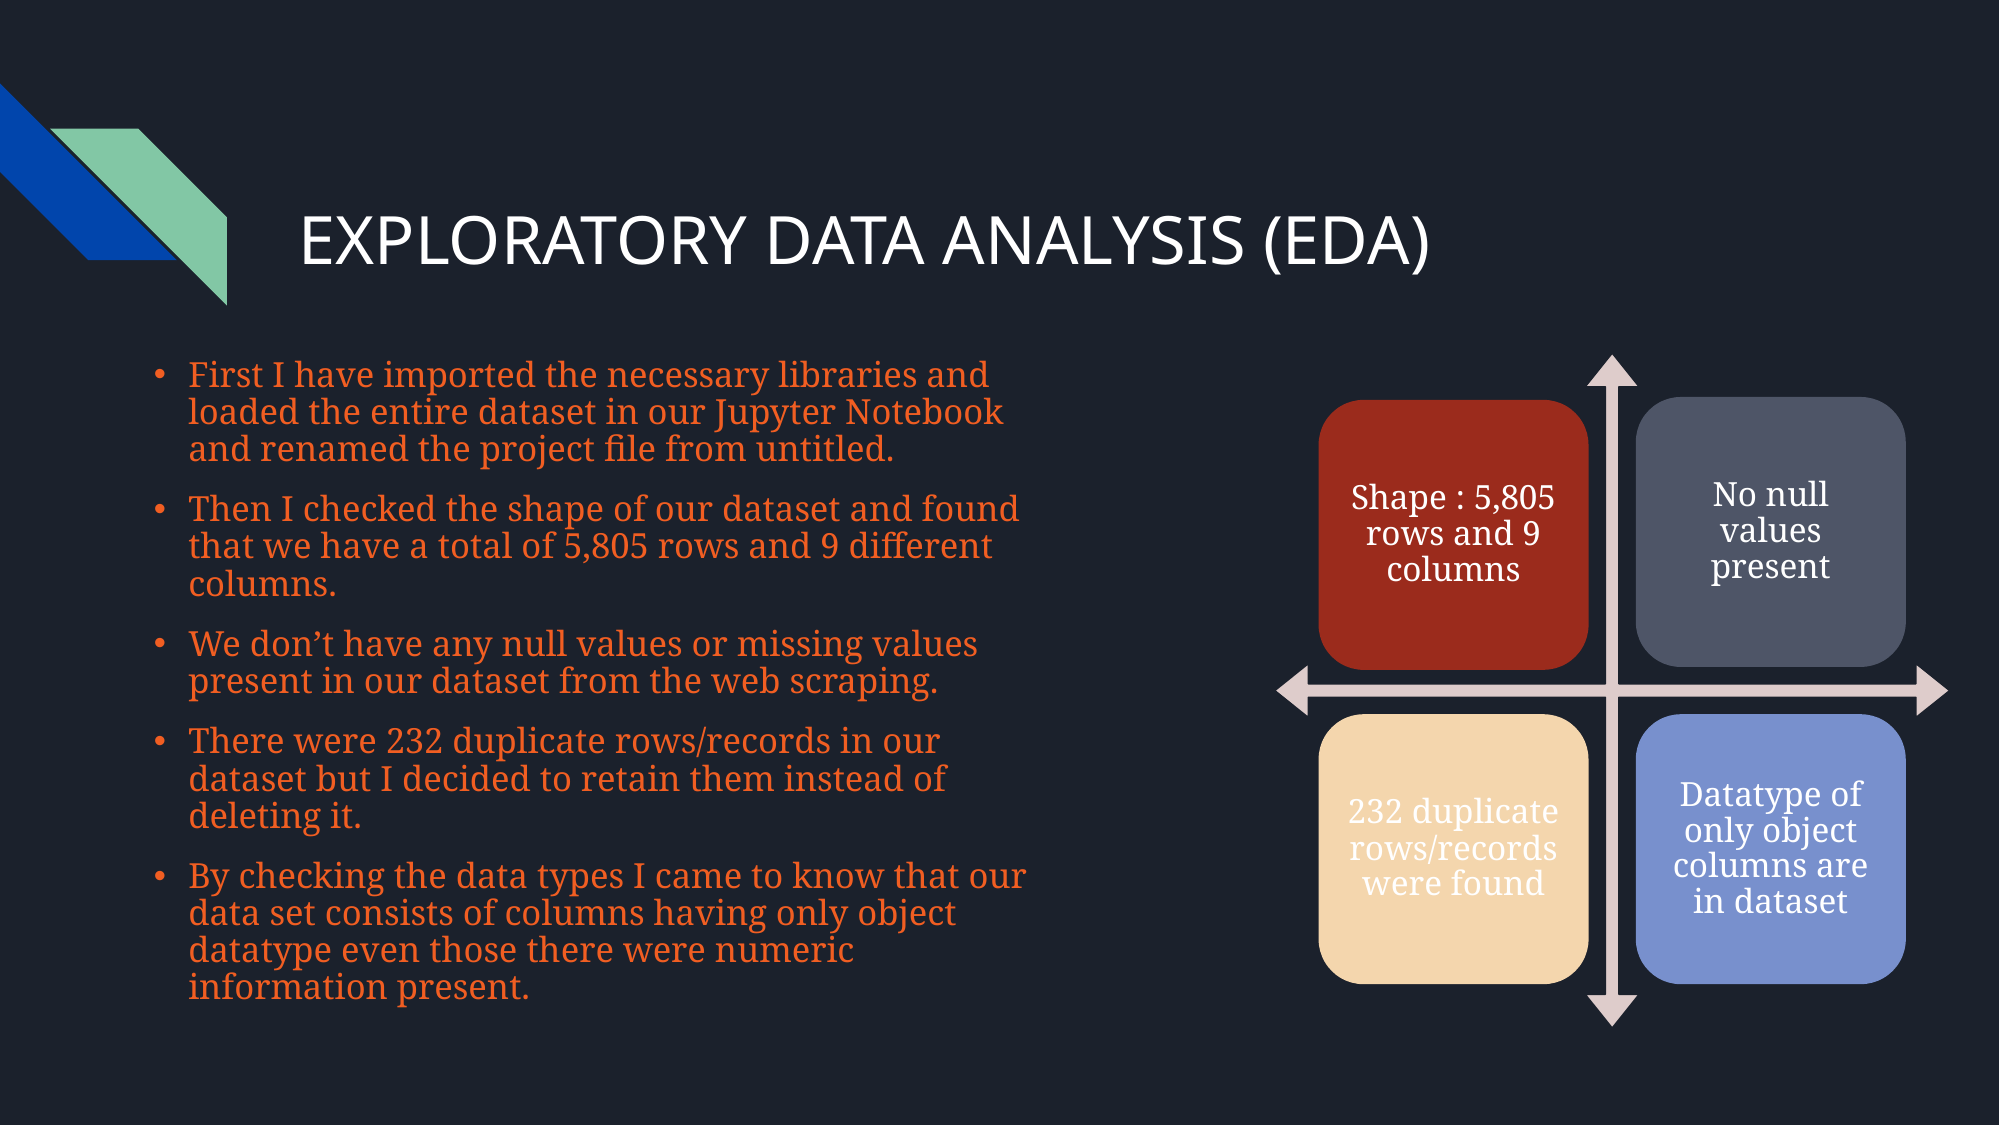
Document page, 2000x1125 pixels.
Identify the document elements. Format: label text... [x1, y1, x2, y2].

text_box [1274, 352, 1950, 1029]
text_box First I have imported the necessary libraries and loaded the entire dataset in our Jupyter Notebook and renamed the project file from untitled. Then I checked the shape of our dataset and found that we have a total of 5,805 rows and 9 different columns. We don’t have any null values or missing values present in our dataset from the web scraping. There were 232 duplicate rows/records in our dataset but I decided to retain them instead of deleting it. By checking the data types I came to know that our data set consists of columns having only object datatype even those there were numeric information present. [137, 349, 1052, 1032]
title EXPLORATORY DATA ANALYSIS (EDA) [283, 86, 1823, 287]
